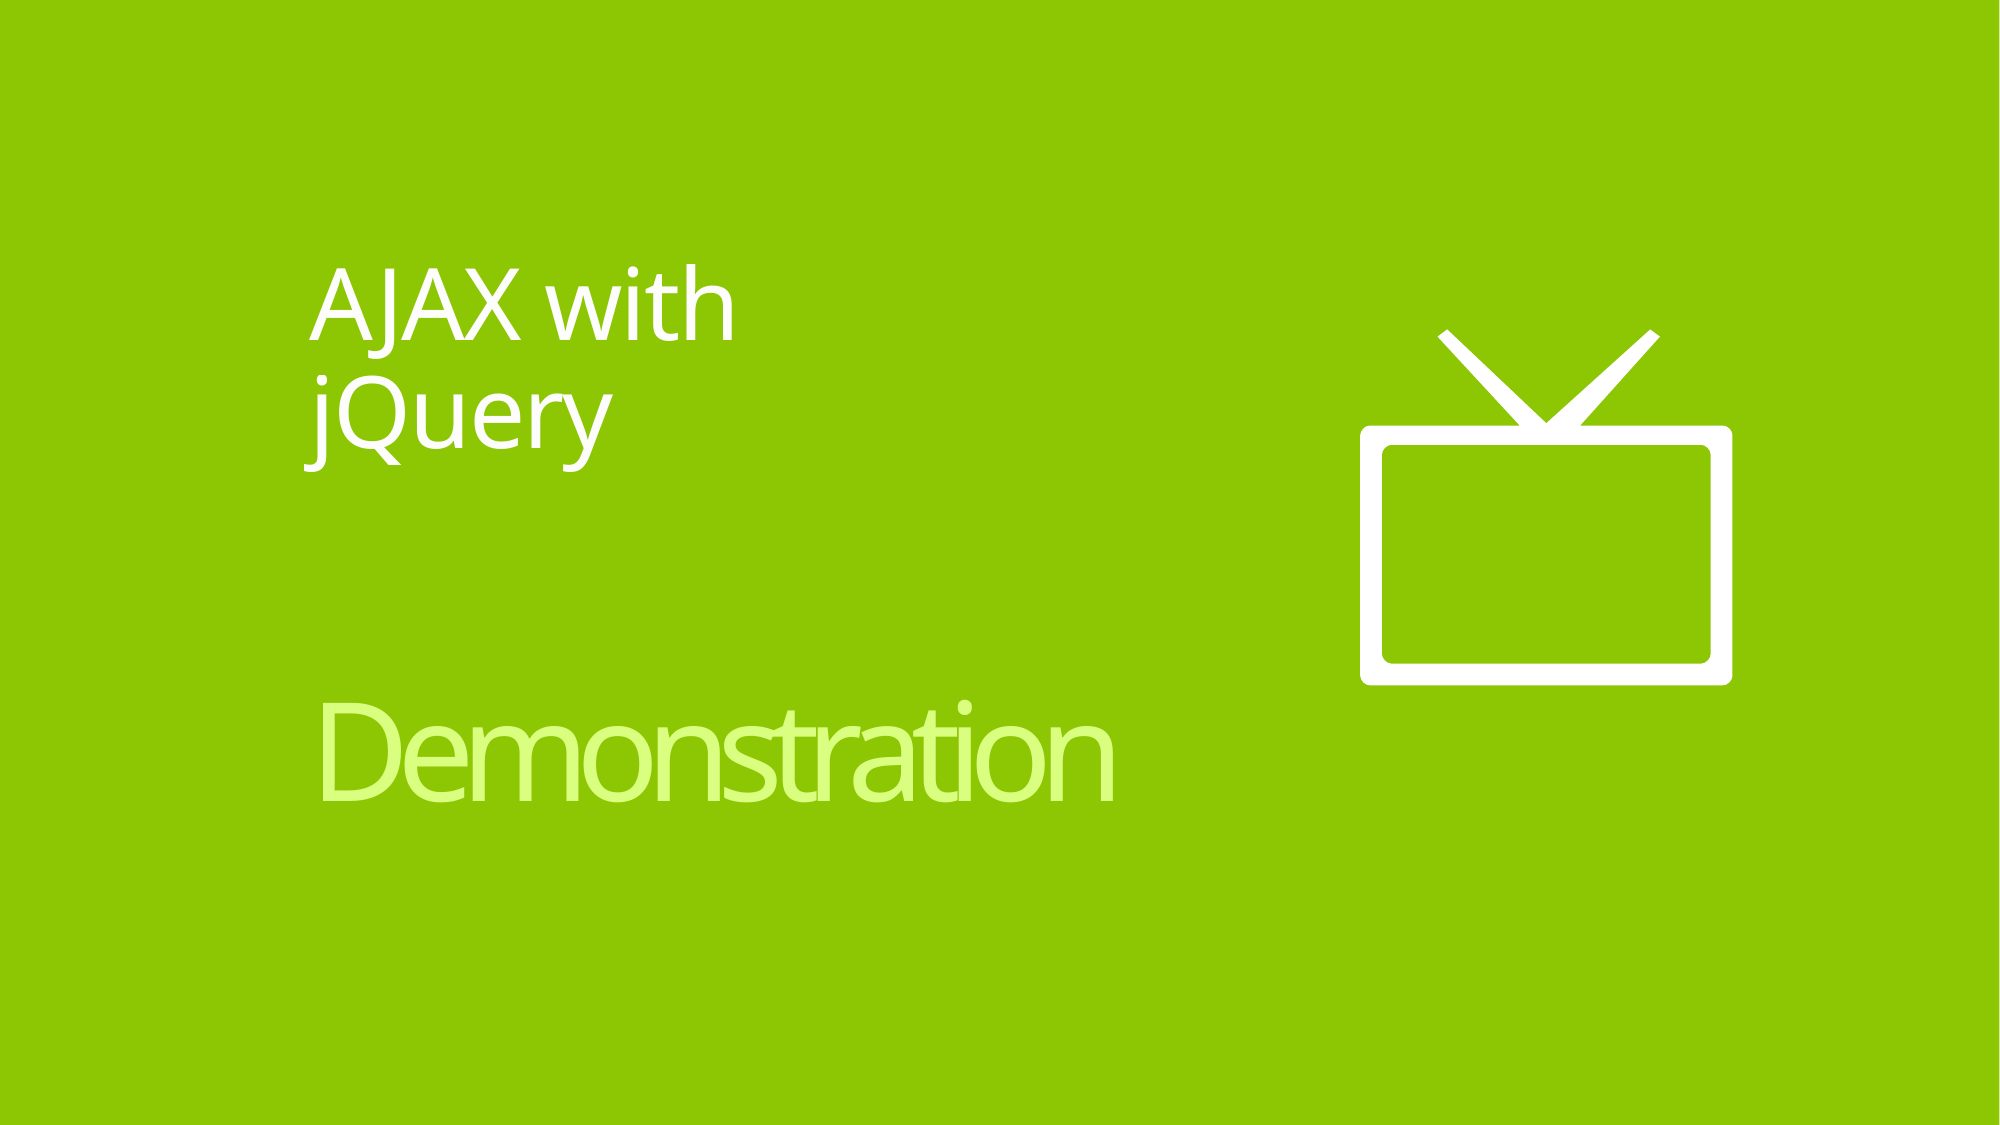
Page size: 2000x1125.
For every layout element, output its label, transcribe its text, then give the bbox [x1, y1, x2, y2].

list Demonstration [309, 682, 1766, 892]
title AJAX with jQuery [309, 237, 1059, 488]
